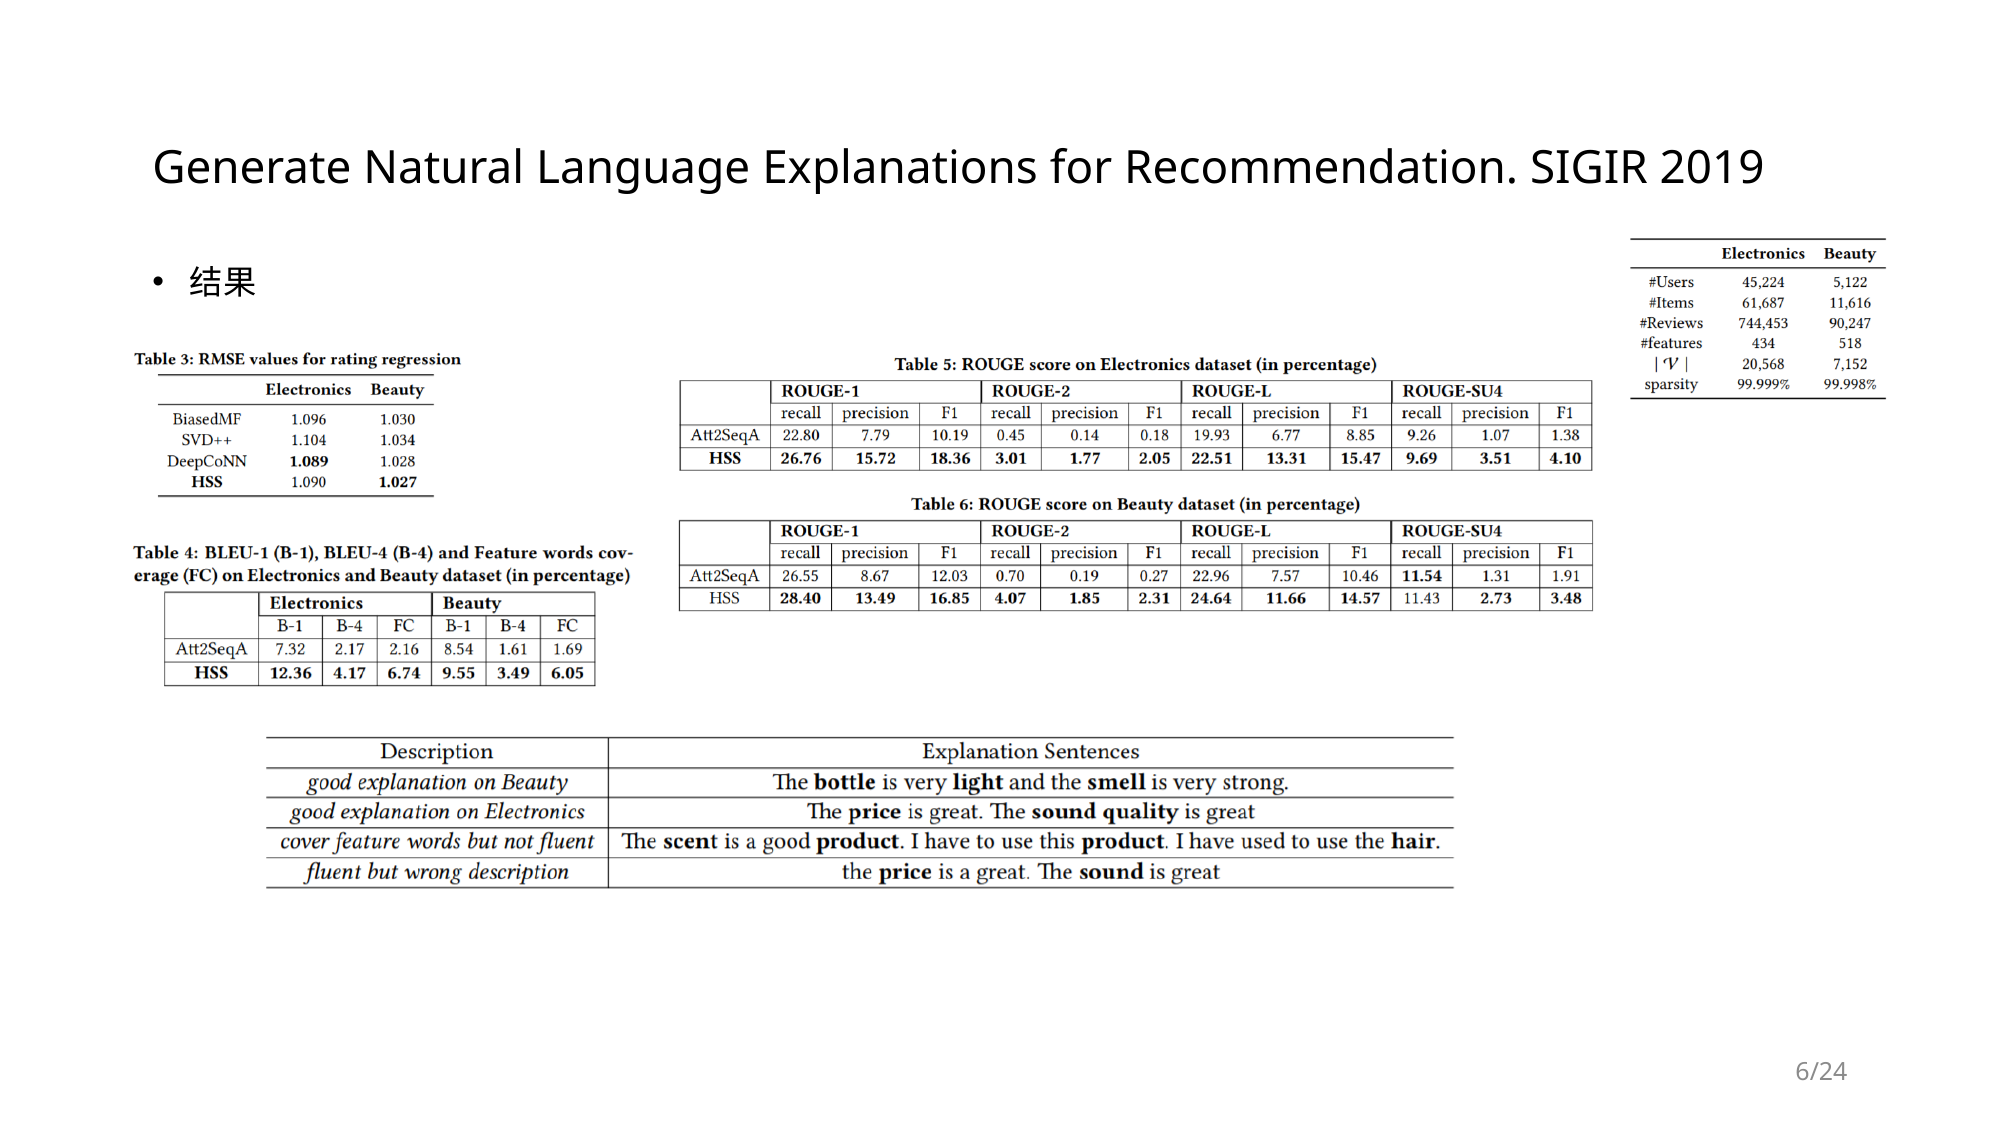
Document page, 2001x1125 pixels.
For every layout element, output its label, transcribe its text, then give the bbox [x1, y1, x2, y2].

list 结果 [137, 233, 1863, 1014]
picture [123, 342, 467, 507]
picture [658, 222, 1905, 623]
picture [123, 537, 646, 693]
slide_number 6/24 [1412, 1042, 1863, 1103]
picture [261, 734, 1481, 899]
title Generate Natural Language Explanations for Recommendation. SIGIR 2019 [137, 120, 1863, 217]
